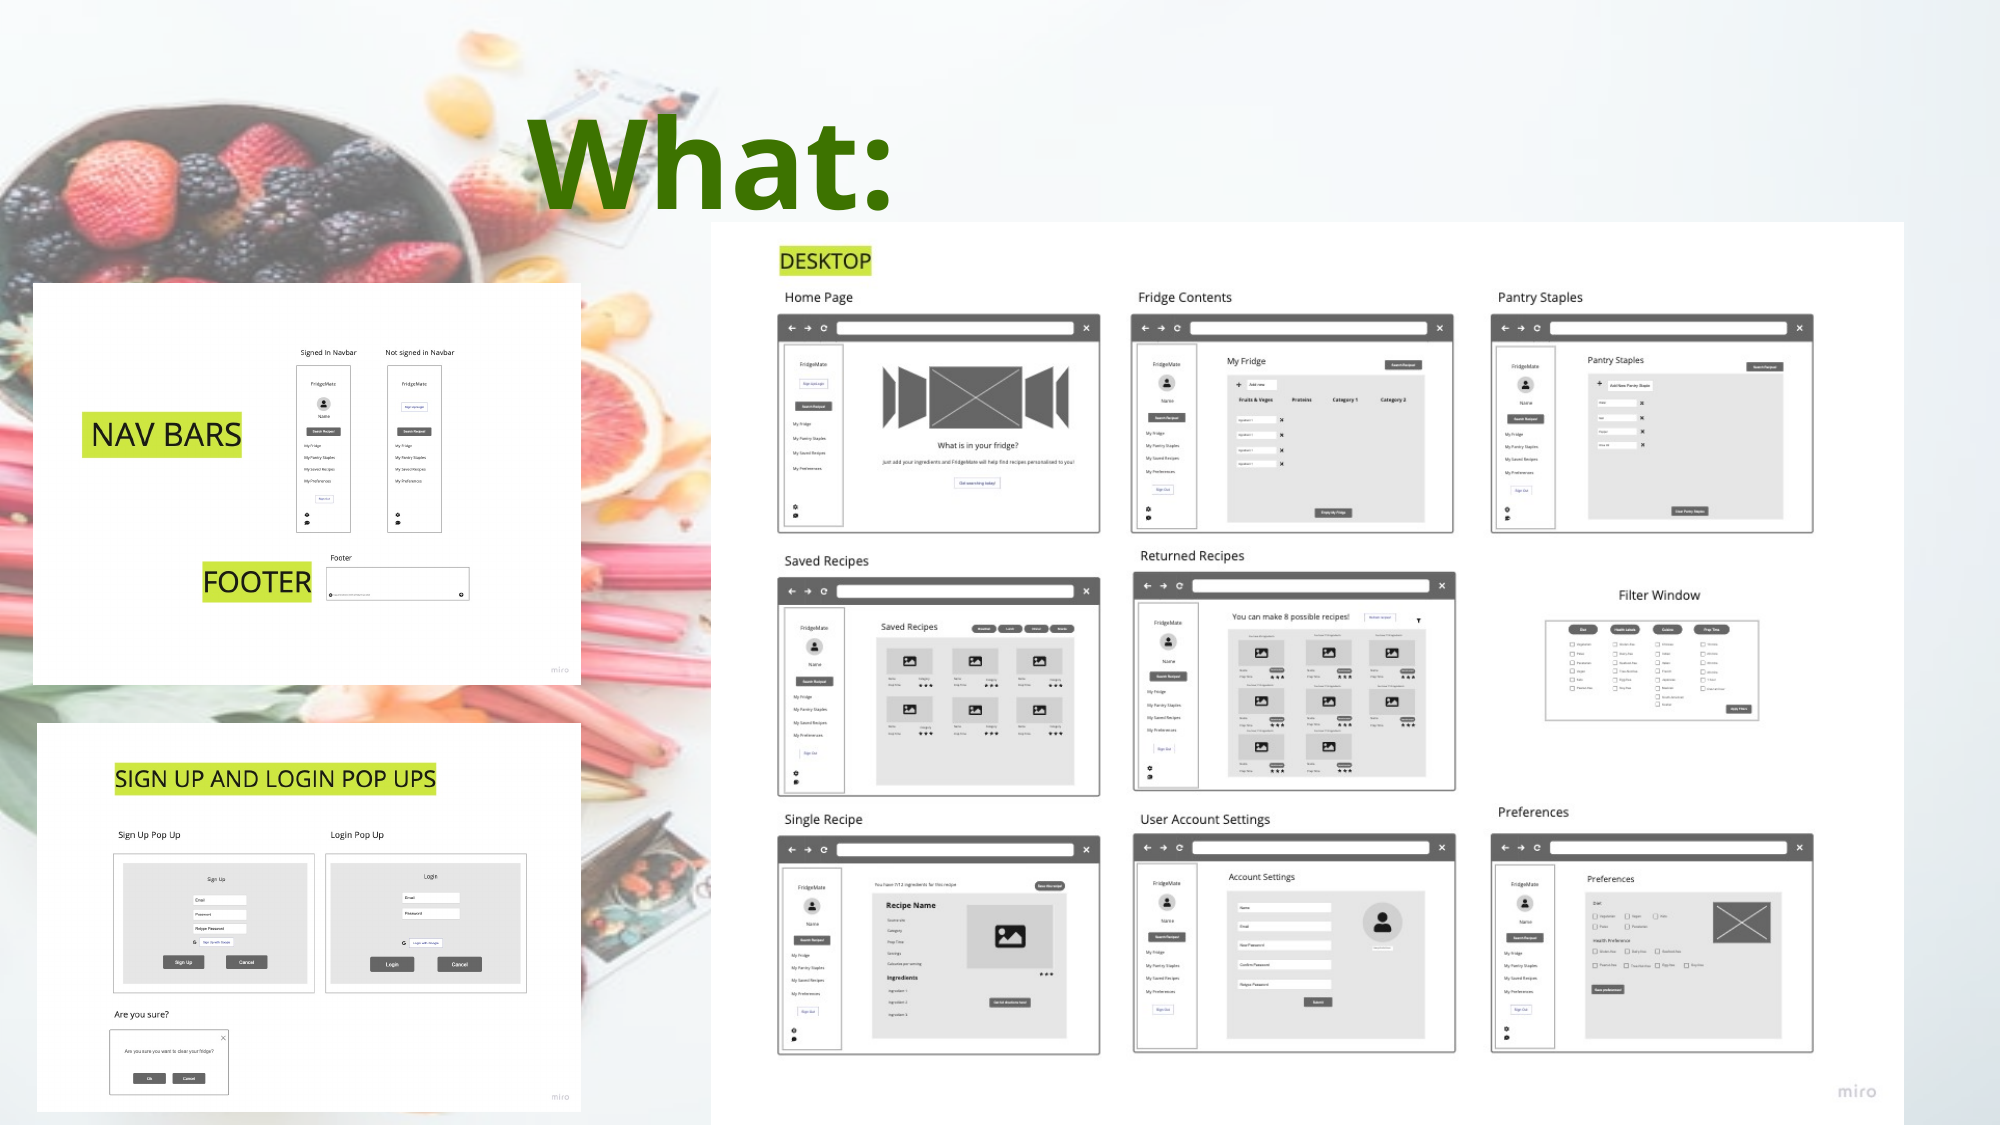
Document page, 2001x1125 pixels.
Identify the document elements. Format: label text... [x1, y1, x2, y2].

picture [33, 283, 581, 685]
picture [711, 222, 1904, 1125]
picture [37, 723, 581, 1112]
title What: [448, 59, 975, 245]
